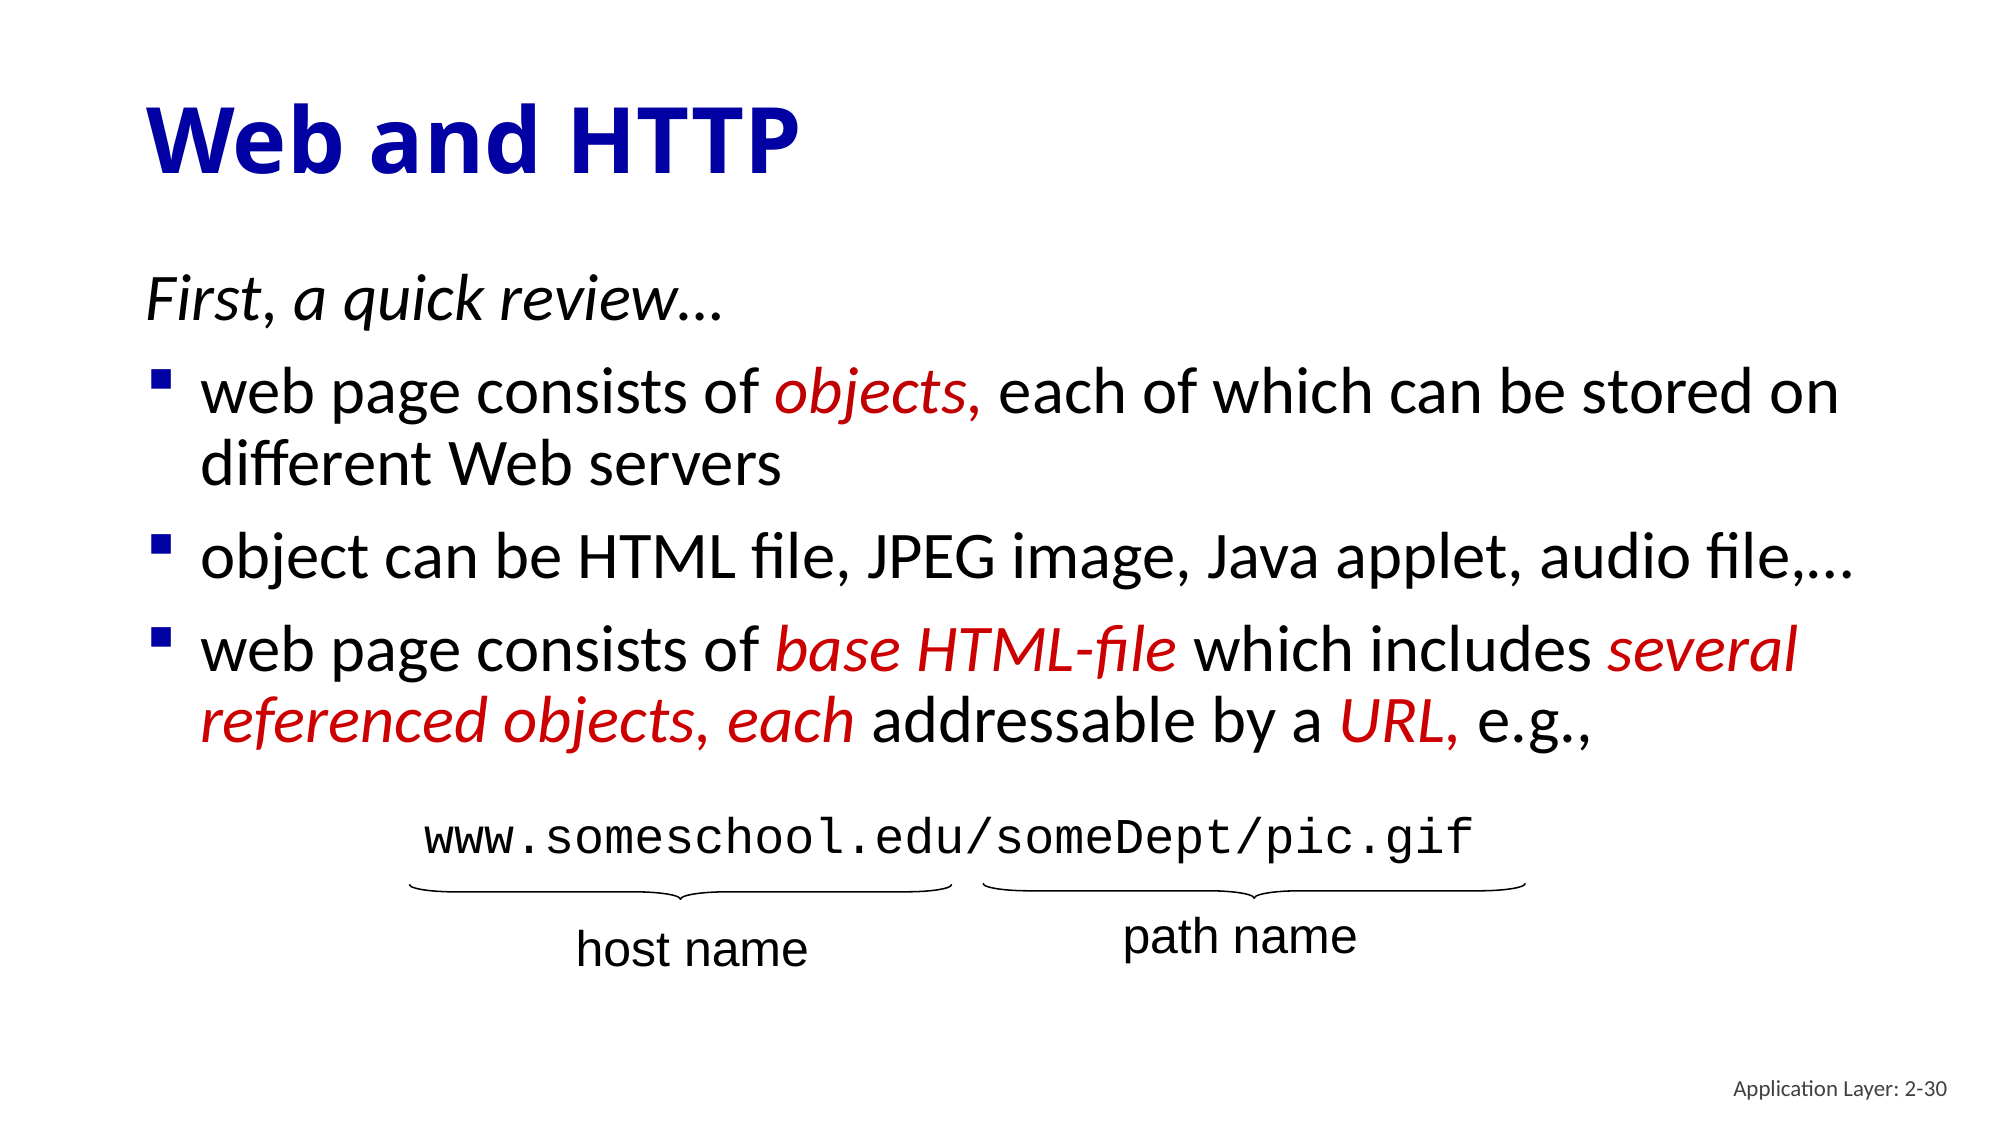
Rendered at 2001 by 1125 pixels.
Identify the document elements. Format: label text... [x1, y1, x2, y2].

text_box First, a quick review… web page consists of objects, each of which can be stored on different Web servers object can be HTML file, JPEG image, Java applet, audio file,… web page consists of base HTML-file which includes several referenced objects, each addressable by a URL, e.g., [109, 255, 1878, 1019]
slide_number Application Layer: 2-30 [1512, 1056, 1963, 1117]
title Web and HTTP [131, 70, 1856, 218]
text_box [404, 796, 1526, 984]
